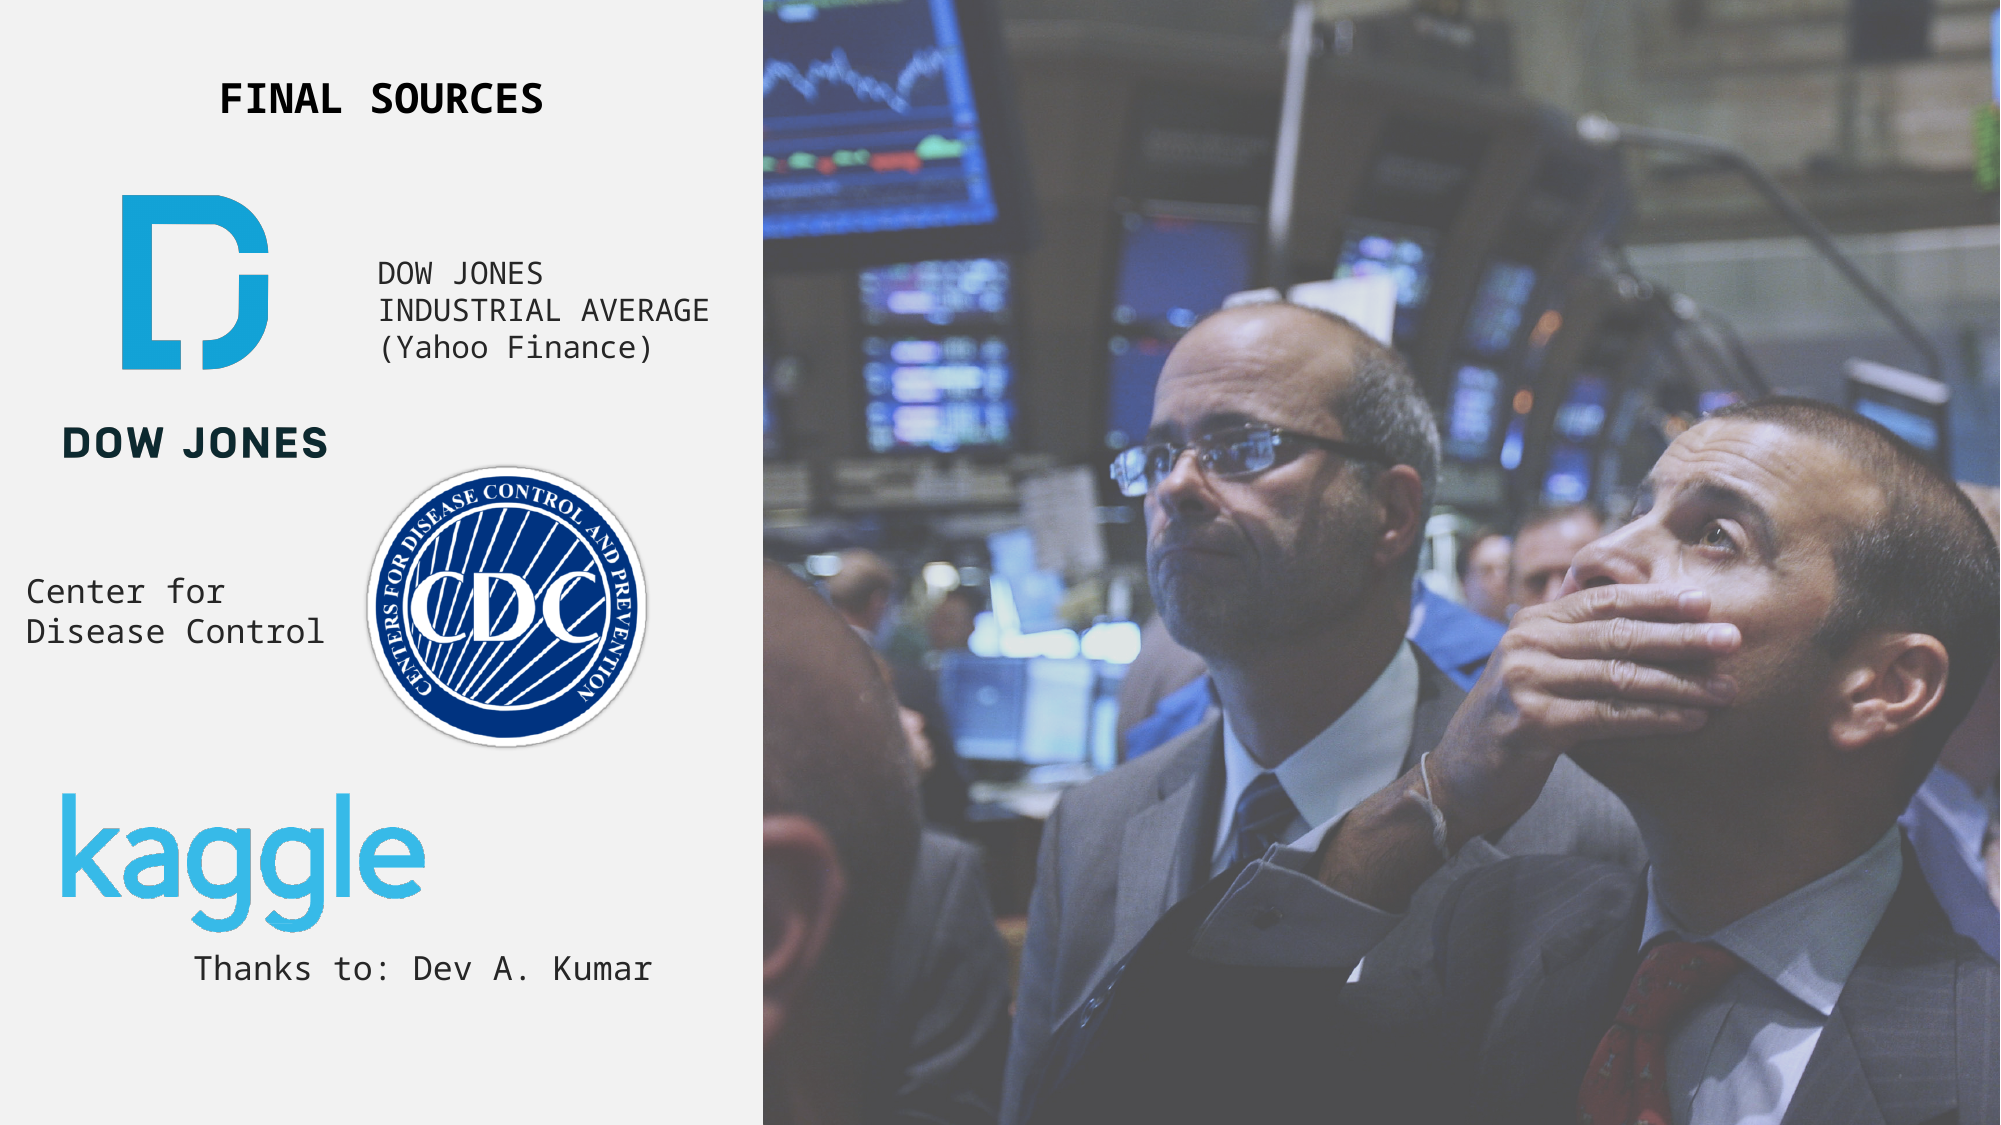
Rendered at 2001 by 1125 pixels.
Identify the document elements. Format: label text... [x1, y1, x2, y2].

text_box DOW JONES INDUSTRIAL AVERAGE (Yahoo Finance) [362, 245, 730, 408]
text_box Center for Disease Control [10, 562, 354, 686]
title FINAL SOURCES [131, 50, 632, 150]
picture [763, 0, 2000, 1125]
picture [61, 192, 329, 461]
picture [354, 460, 658, 752]
picture [61, 792, 425, 933]
text_box Thanks to: Dev A. Kumar [178, 939, 697, 1063]
